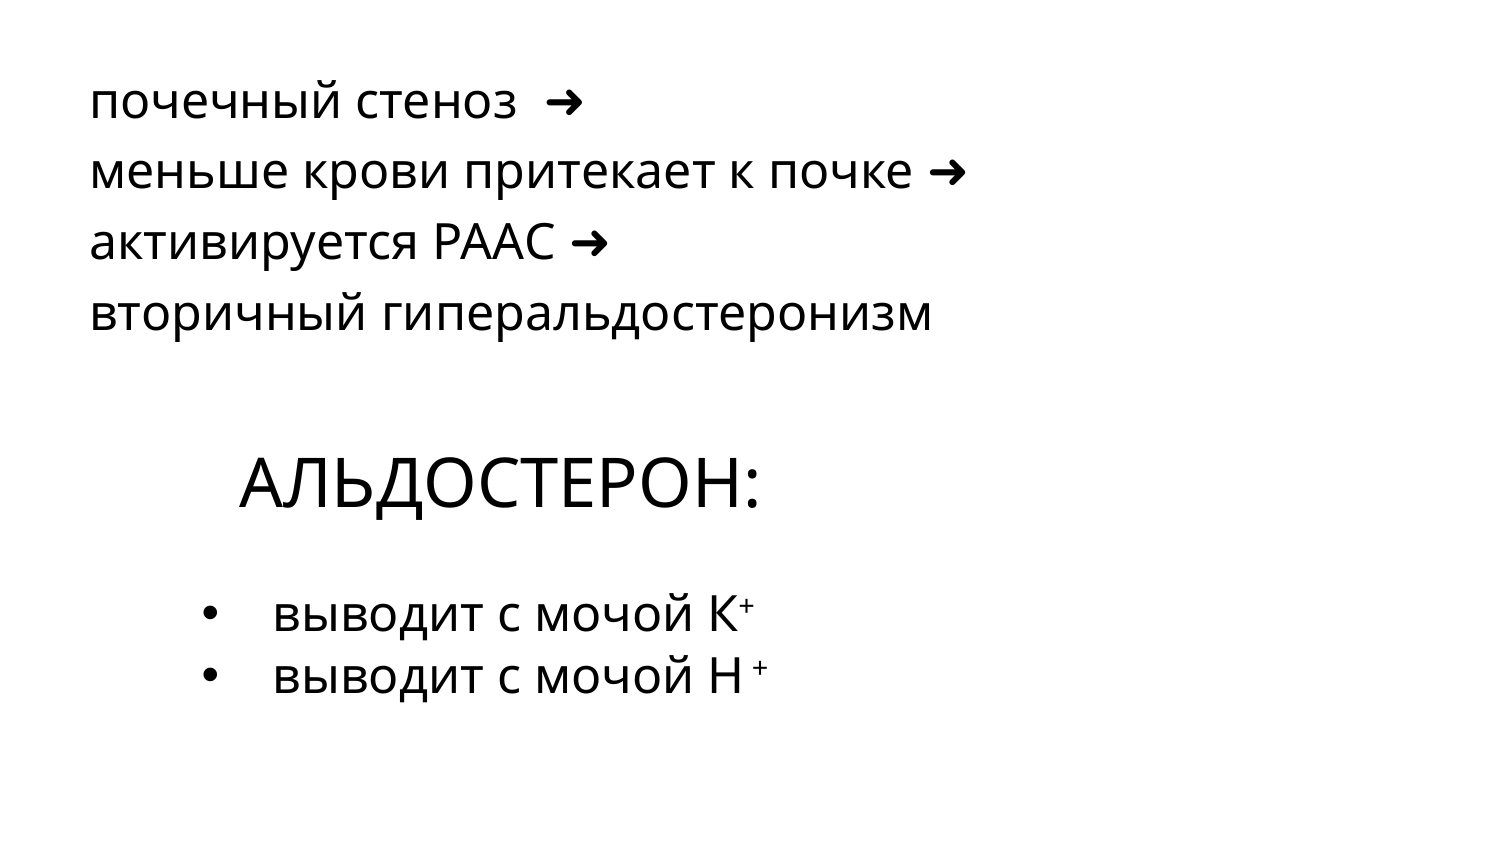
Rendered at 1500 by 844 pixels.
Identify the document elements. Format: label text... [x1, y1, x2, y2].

subtitle почечный стеноз ➜ меньше крови притекает к почке ➜ активируется РААС ➜ вторичный гиперальдостеронизм АЛЬДОСТЕРОН: выводит с мочой К+ выводит с мочой Н + [77, 69, 1459, 794]
